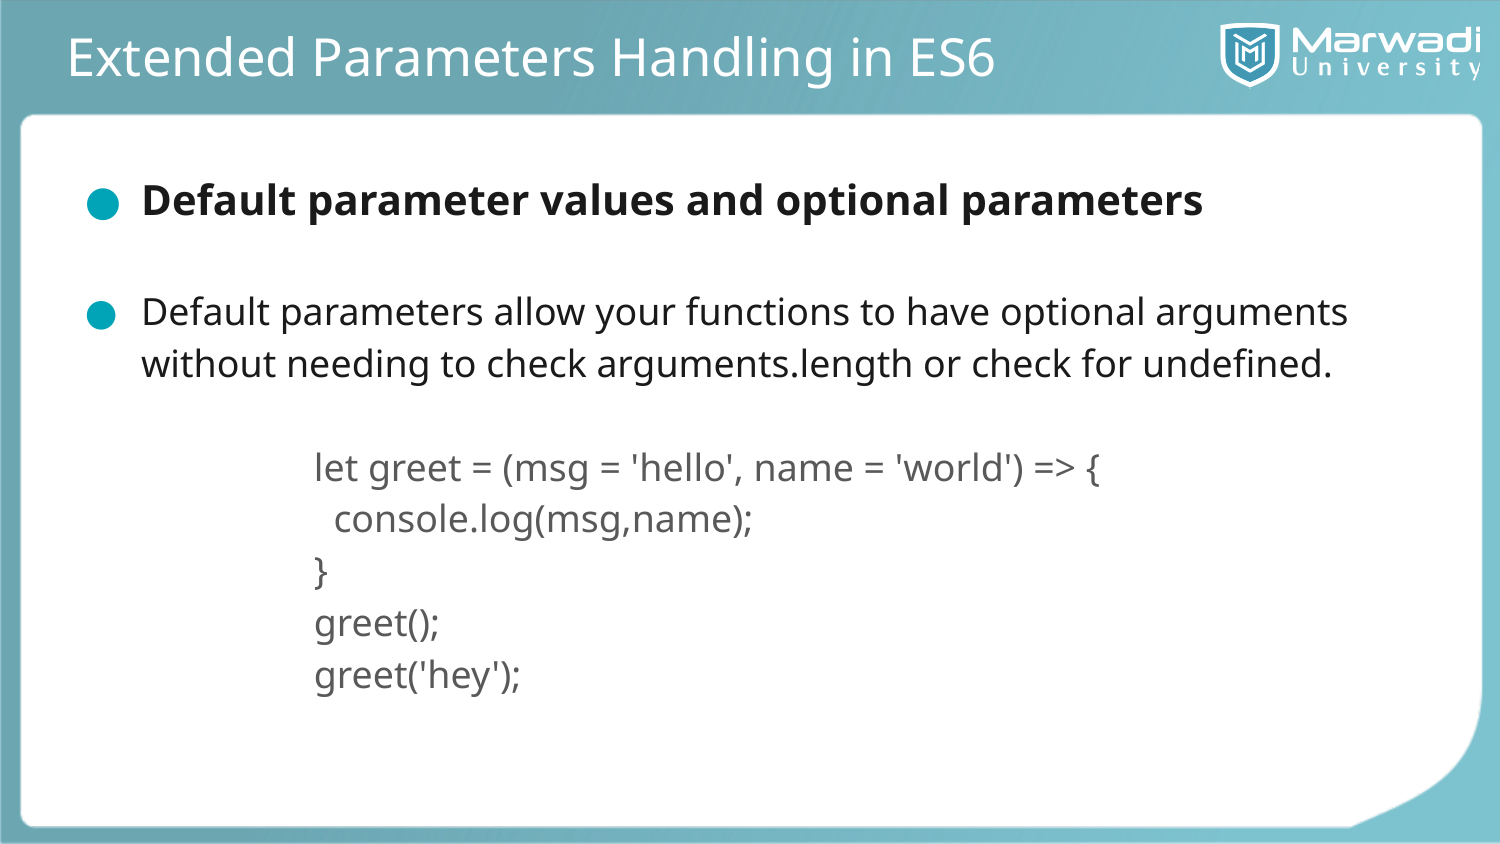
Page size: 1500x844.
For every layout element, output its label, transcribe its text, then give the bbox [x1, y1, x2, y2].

list Default parameter values and optional parameters Default parameters allow your functions to have optional arguments without needing to check arguments.length or check for undefined. let greet = (msg = 'hello', name = 'world') => { console.log(msg,name); } greet(); greet('hey'); [51, 151, 1449, 796]
picture [0, 0, 1500, 844]
title Extended Parameters Handling in ES6 [51, 8, 1023, 103]
